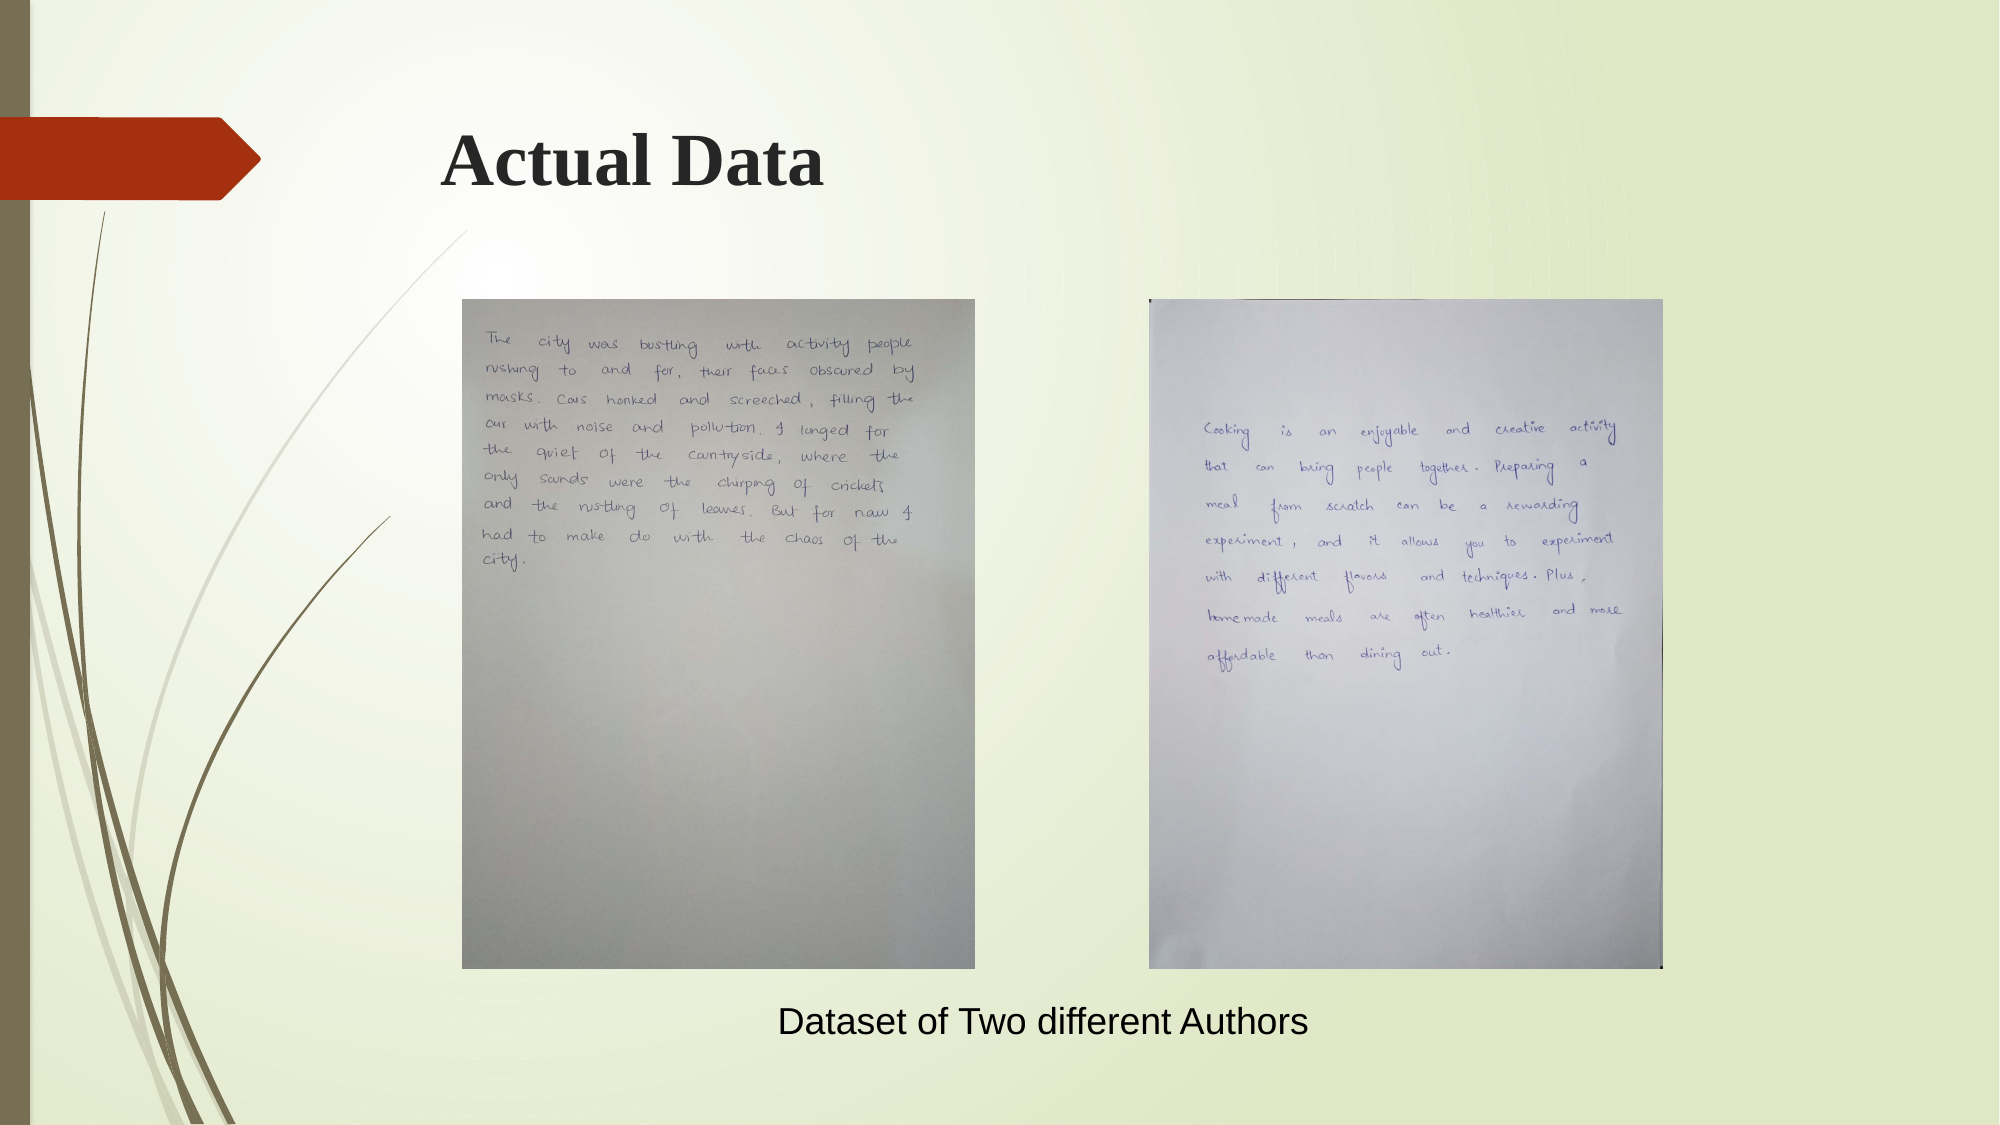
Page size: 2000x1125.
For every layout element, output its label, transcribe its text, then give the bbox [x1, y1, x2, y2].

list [1149, 299, 1663, 969]
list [461, 299, 975, 969]
title Actual Data [425, 102, 1887, 250]
text_box Dataset of Two different Authors [574, 989, 1513, 1050]
